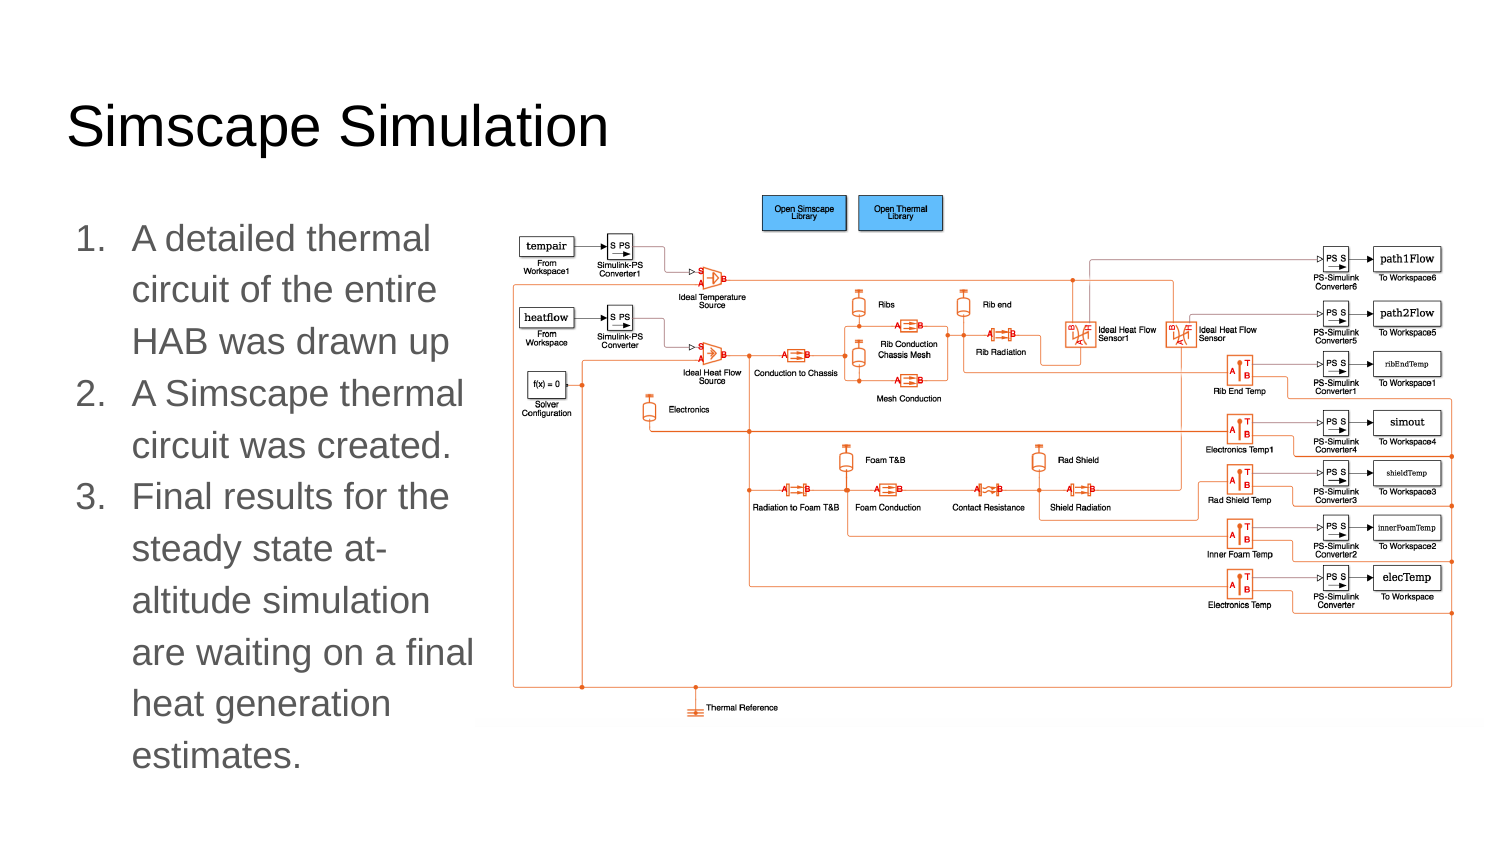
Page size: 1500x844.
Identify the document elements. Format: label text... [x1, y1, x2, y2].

picture [475, 185, 1484, 727]
title Simscape Simulation [51, 72, 1449, 167]
list A detailed thermal circuit of the entire HAB was drawn up A Simscape thermal circuit was created. Final results for the steady state at-altitude simulation are waiting on a final heat generation estimates. [41, 191, 500, 811]
